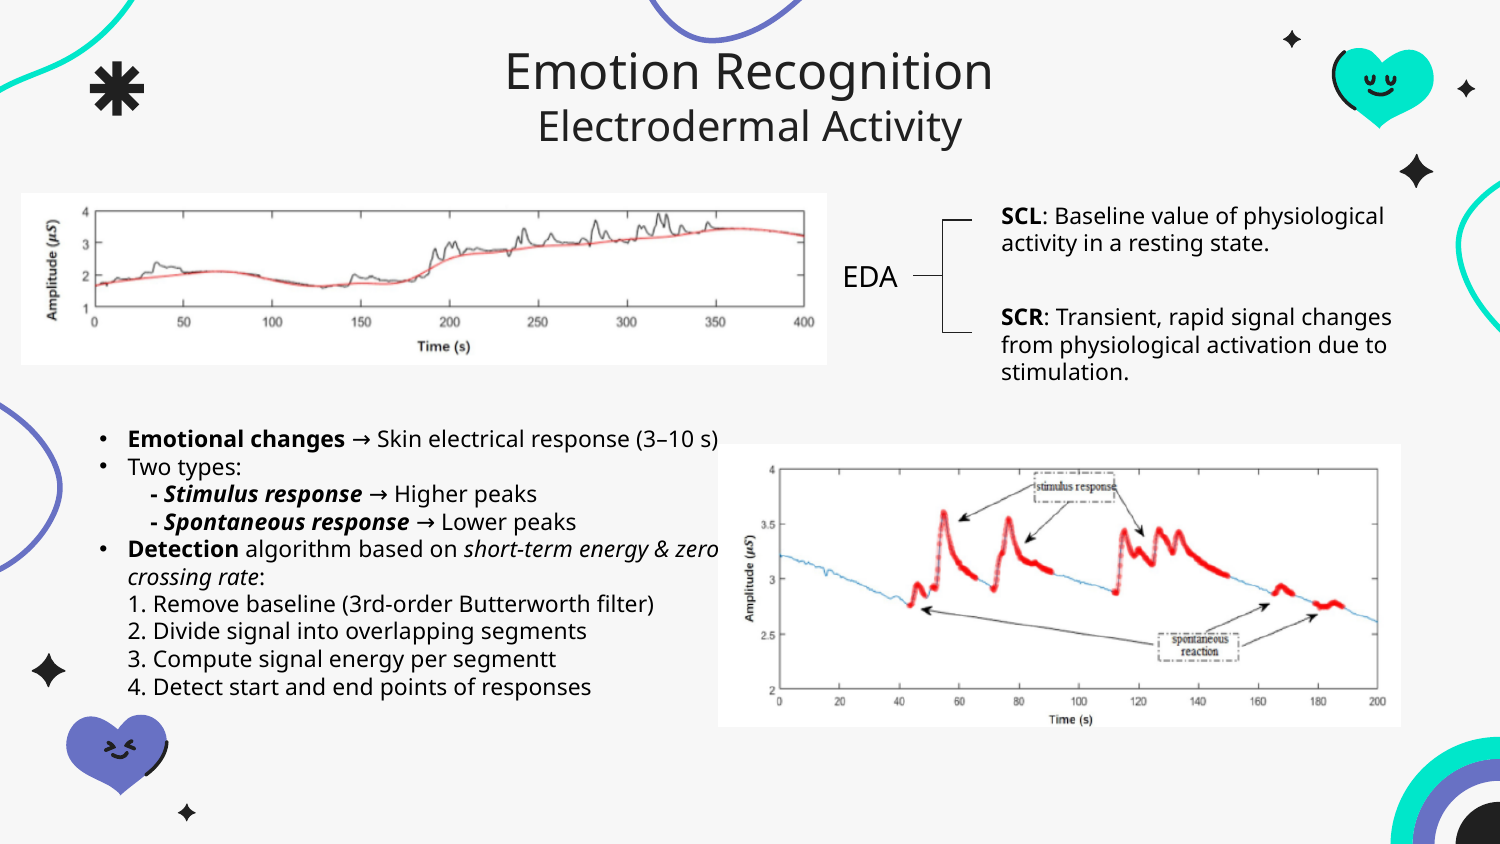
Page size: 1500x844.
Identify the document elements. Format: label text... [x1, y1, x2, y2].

picture [21, 193, 827, 365]
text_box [827, 193, 1437, 366]
picture [718, 444, 1401, 728]
text_box Emotion Recognition Electrodermal Activity [118, 24, 1382, 172]
text_box Emotional changes → Skin electrical response (3–10 s) Two types: - Stimulus response → Higher peaks - Spontaneous response → Lower peaks Detection algorithm based on short-term energy & zero-crossing rate: 1. Remove baseline (3rd-order Butterworth filter) 2. Divide signal into overlapping segments 3. Compute signal energy per segmentt 4. Detect start and end points of responses [84, 417, 746, 735]
